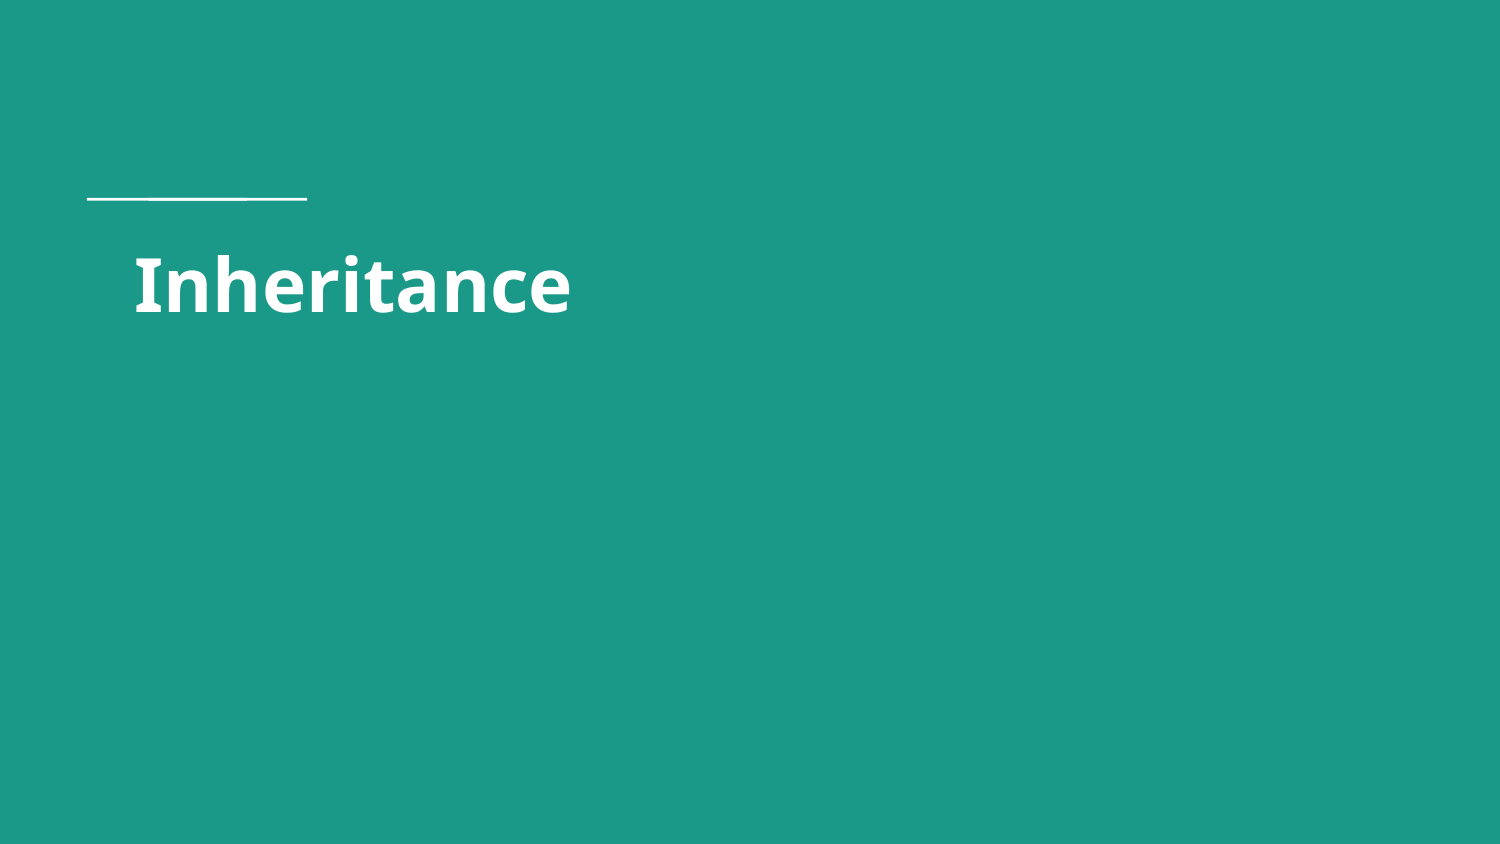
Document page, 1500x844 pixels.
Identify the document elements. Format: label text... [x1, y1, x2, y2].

title Inheritance [119, 216, 1381, 466]
